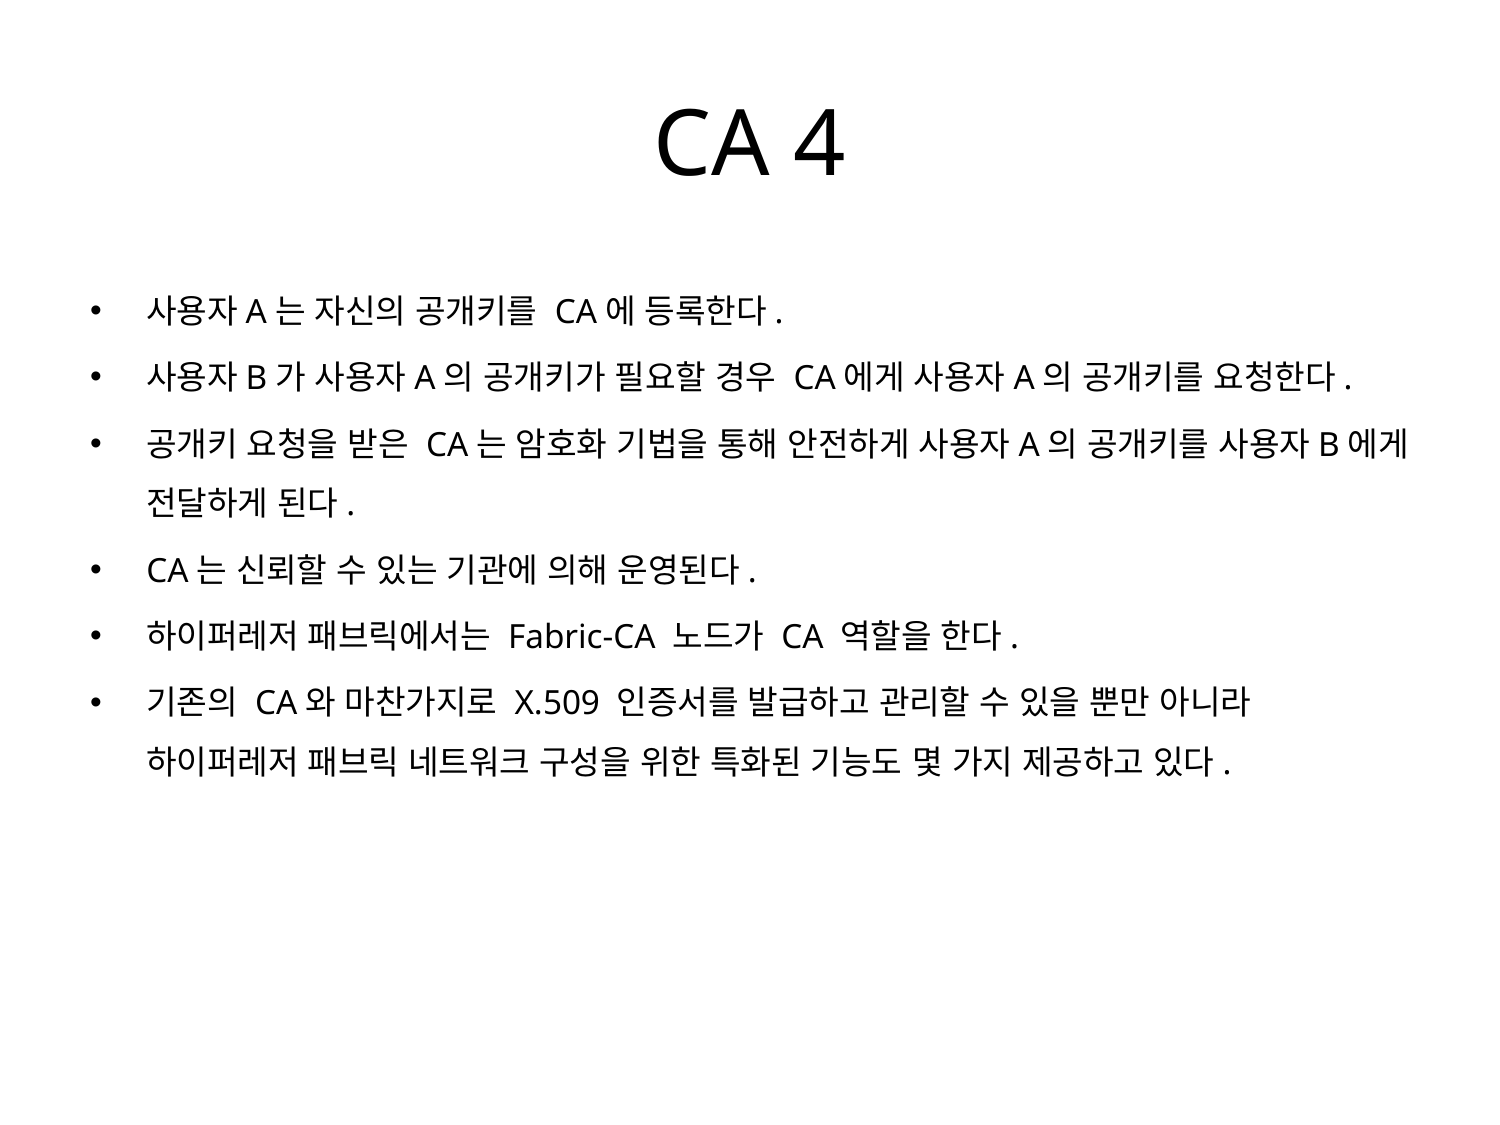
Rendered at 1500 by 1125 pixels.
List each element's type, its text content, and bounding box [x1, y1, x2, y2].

title CA 4 [75, 45, 1425, 233]
list 사용자A는 자신의 공개키를 CA에 등록한다. 사용자B가 사용자A의 공개키가 필요할 경우 CA에게 사용자A의 공개키를 요청한다. 공개키 요청을 받은 CA는 암호화 기법을 통해 안전하게 사용자A의 공개키를 사용자B에게 전달하게 된다. CA는 신뢰할 수 있는 기관에 의해 운영된다. 하이퍼레저 패브릭에서는 Fabric-CA 노드가 CA 역할을 한다. 기존의 CA와 마찬가지로 X.509 인증서를 발급하고 관리할 수 있을 뿐만 아니라 하이퍼레저 패브릭 네트워크 구성을 위한 특화된 기능도 몇 가지 제공하고 있다. [75, 262, 1425, 1005]
